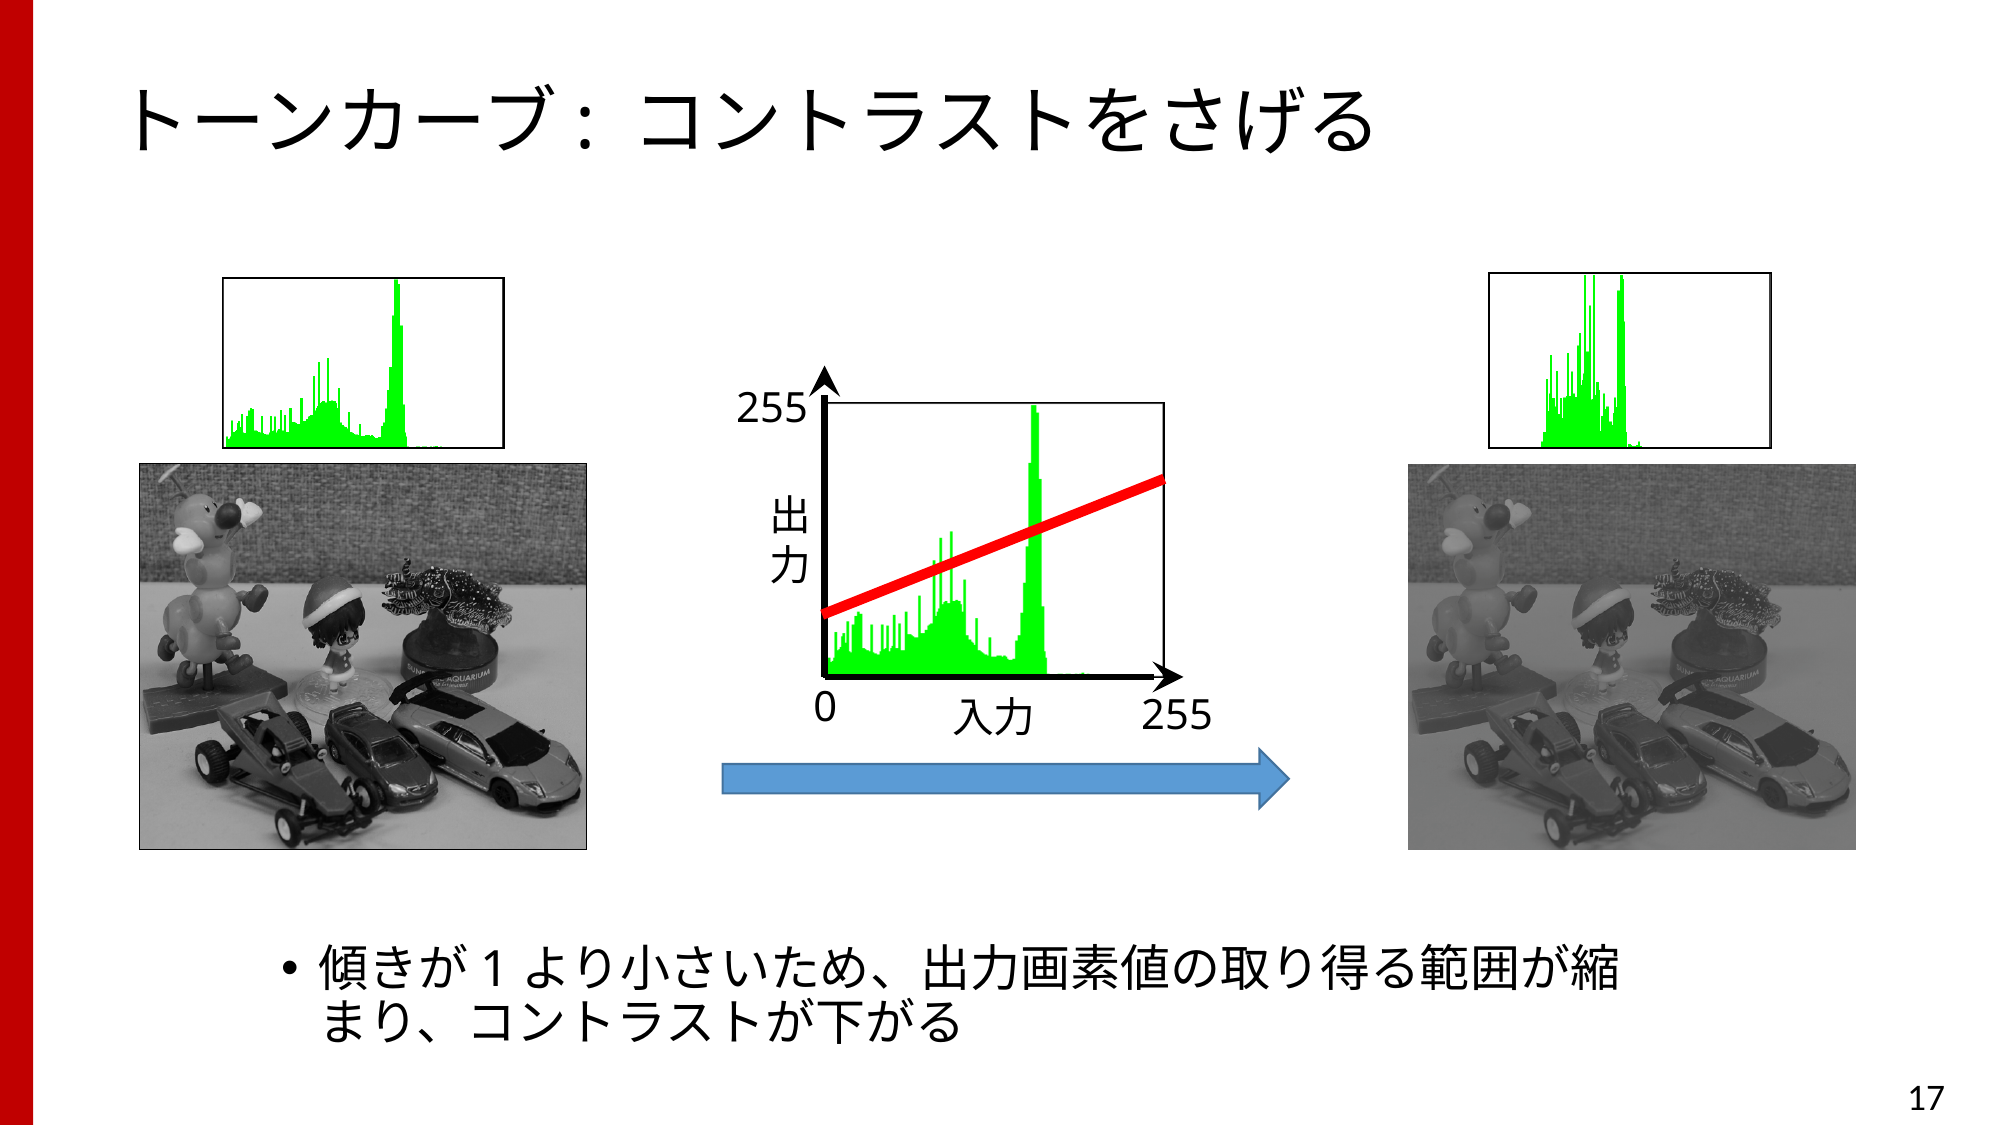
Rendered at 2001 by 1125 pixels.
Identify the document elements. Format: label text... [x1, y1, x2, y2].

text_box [1408, 273, 1856, 850]
text_box 255 [1126, 680, 1229, 745]
picture [825, 403, 1164, 676]
text_box 255 [721, 373, 824, 439]
text_box 入力 [937, 683, 1051, 749]
picture [139, 463, 587, 850]
text_box 出 力 [755, 481, 824, 596]
title トーンカーブ: コントラストをさげる [100, 64, 1917, 185]
text_box 0 [798, 672, 853, 737]
slide_number 17 [1892, 1065, 2000, 1125]
list 傾きが1より小さいため、出力画素値の取り得る範囲が縮まり、コントラストが下がる [266, 936, 1662, 1100]
picture [223, 278, 504, 448]
text_box [721, 746, 1291, 811]
